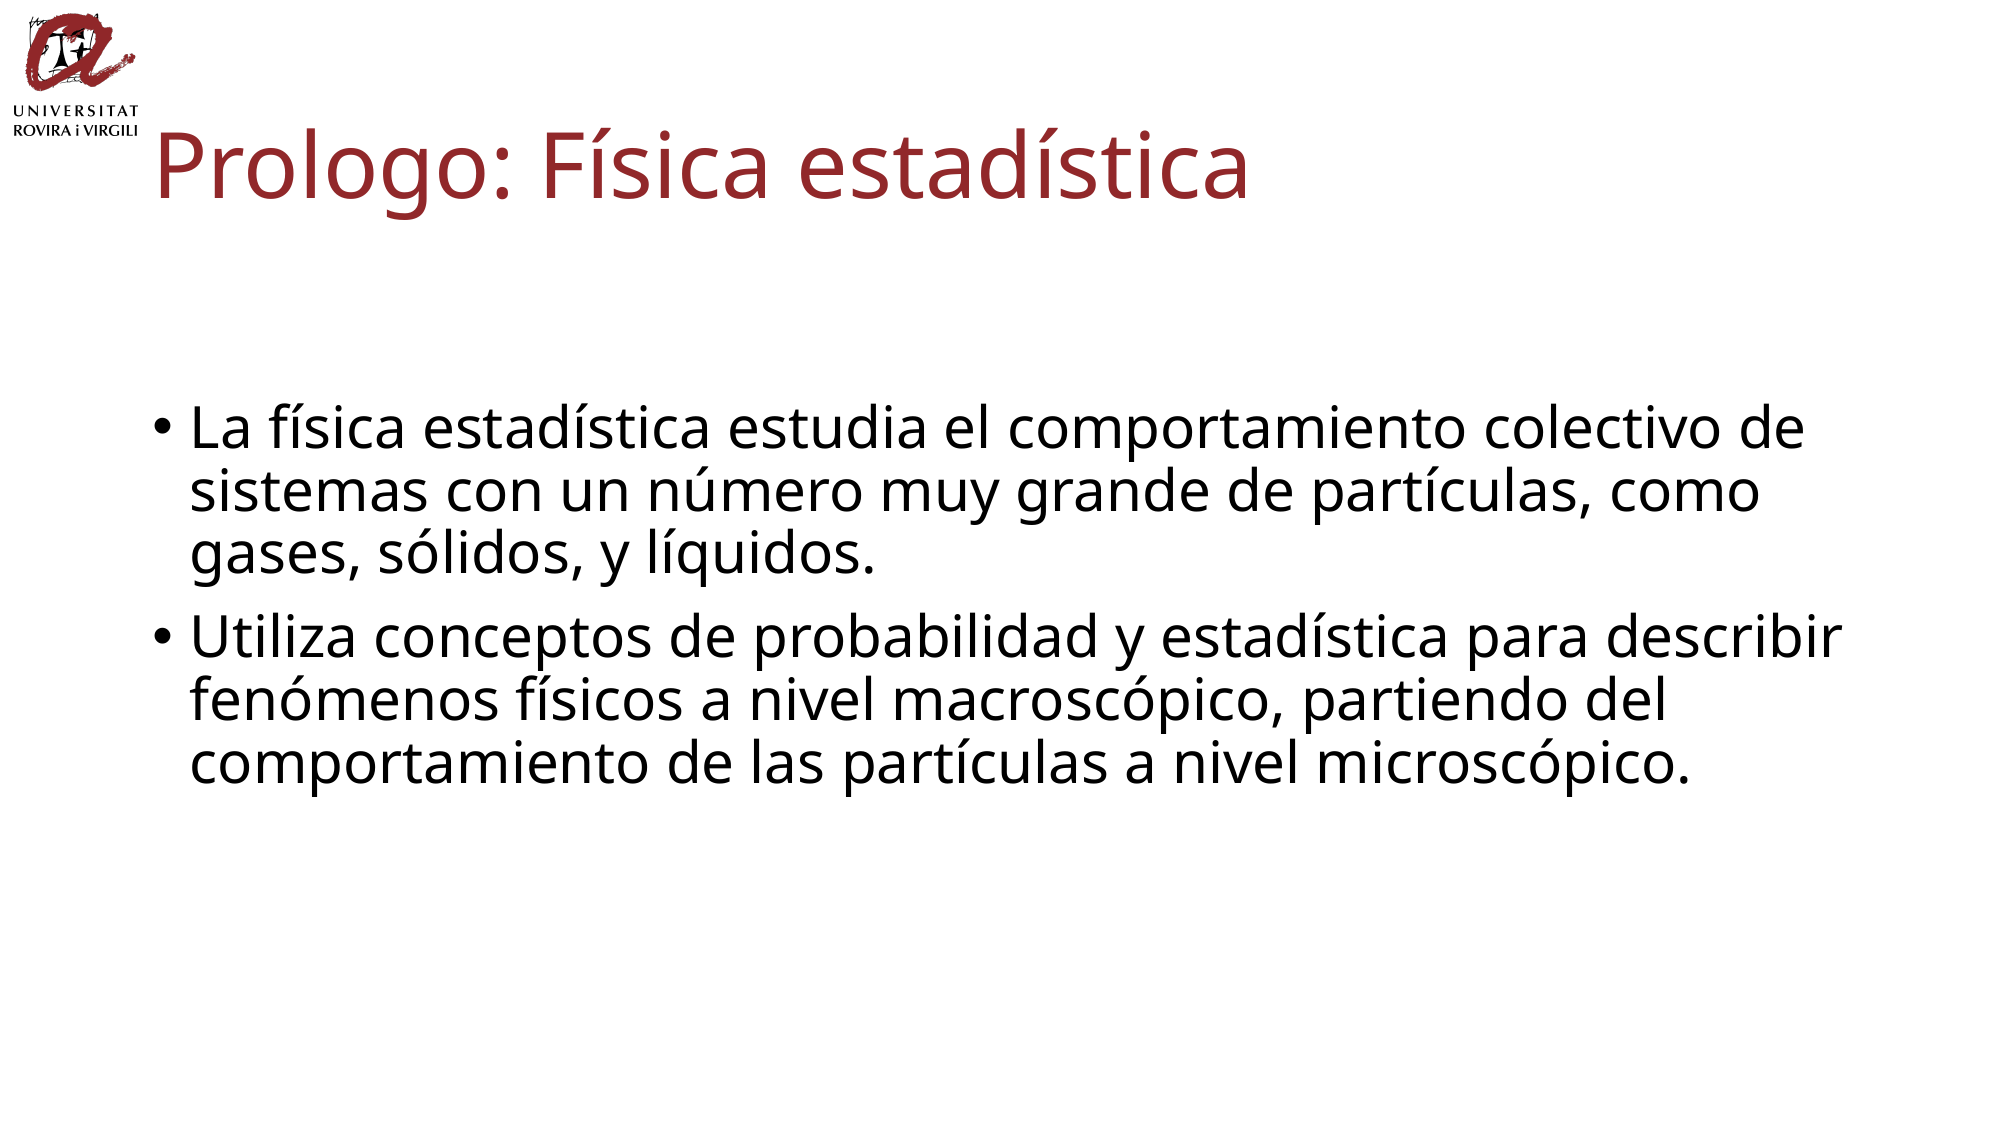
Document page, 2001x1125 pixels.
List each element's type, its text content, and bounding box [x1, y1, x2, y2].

picture [14, 13, 138, 136]
title Prologo: Física estadística [137, 59, 1863, 278]
list La física estadística estudia el comportamiento colectivo de sistemas con un número muy grande de partículas, como gases, sólidos, y líquidos. Utiliza conceptos de probabilidad y estadística para describir fenómenos físicos a nivel macroscópico, partiendo del comportamiento de las partículas a nivel microscópico. [137, 299, 1863, 1014]
